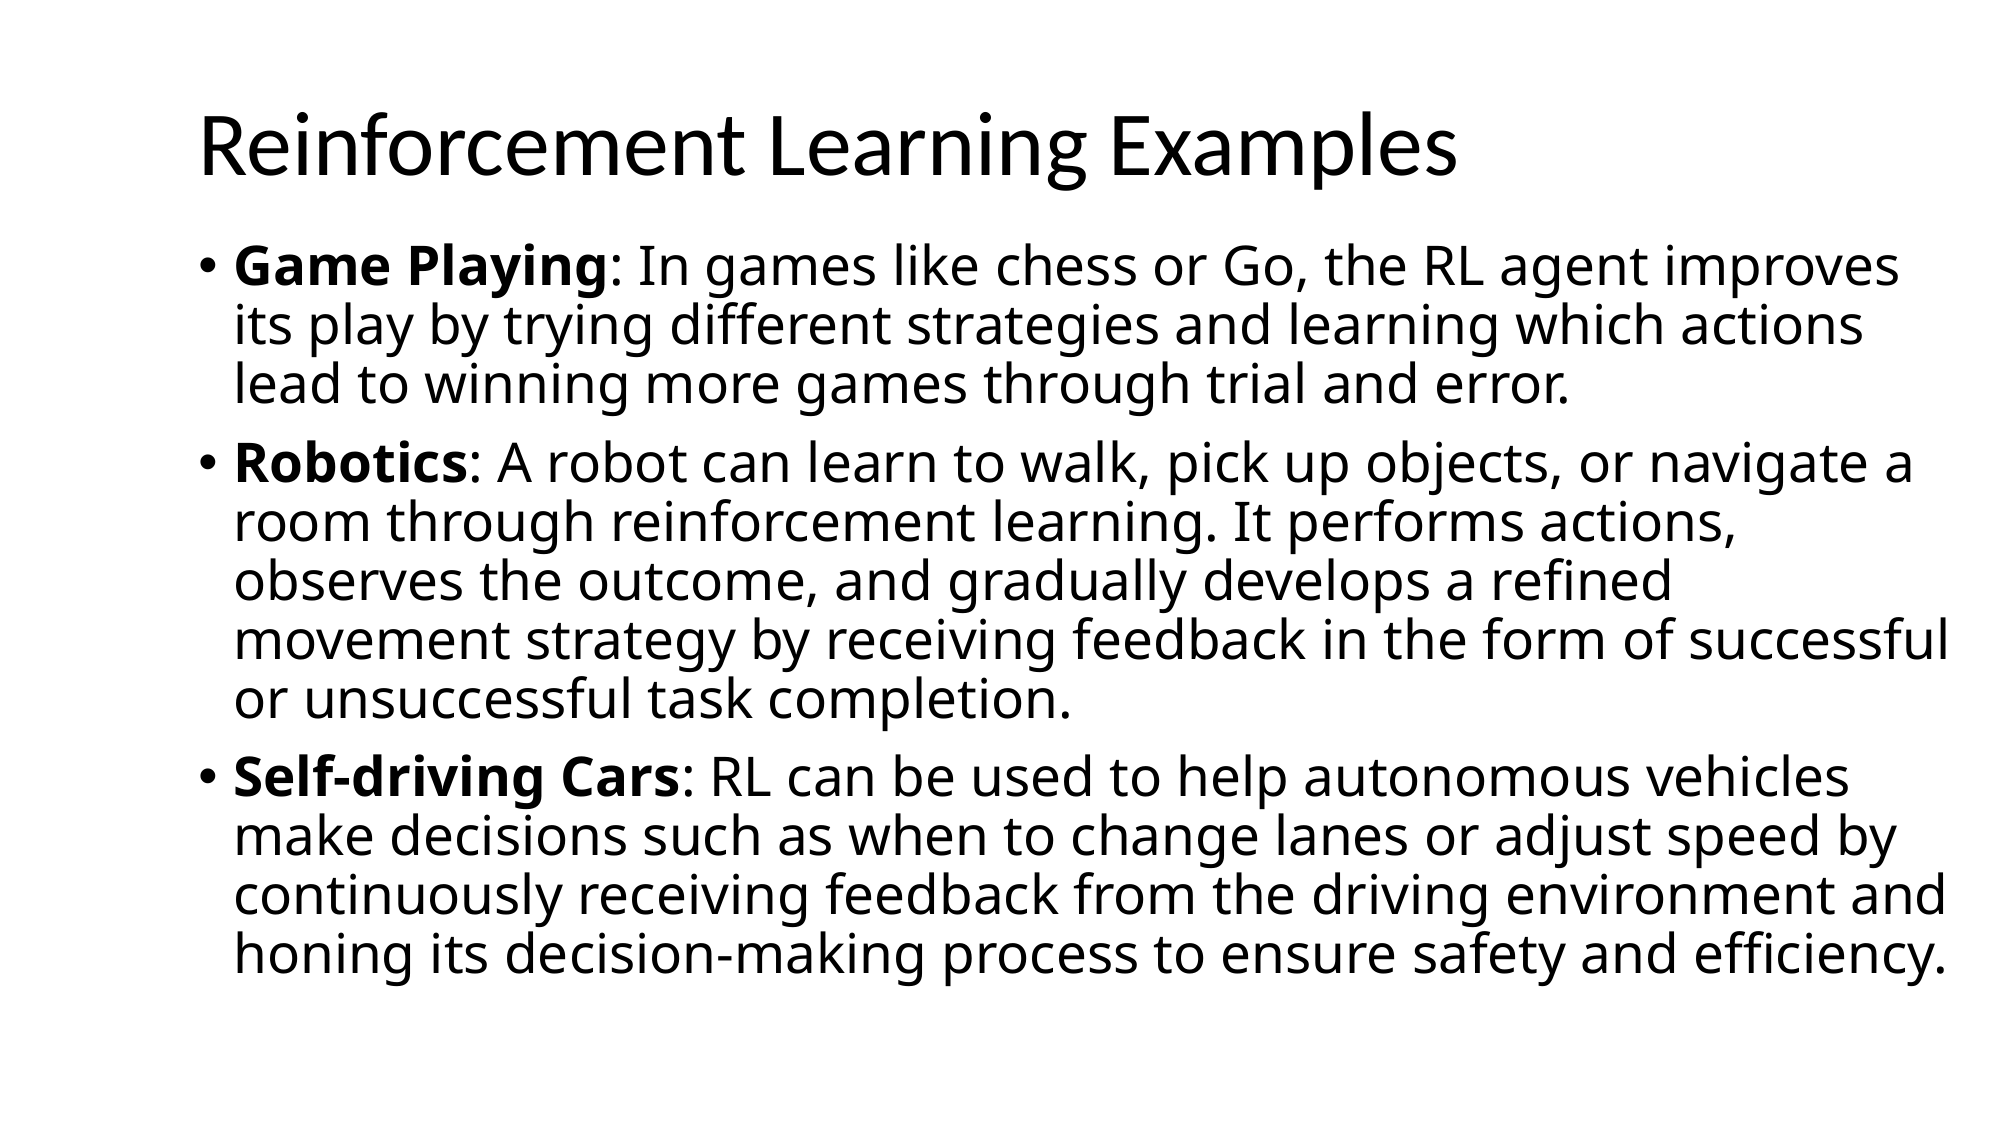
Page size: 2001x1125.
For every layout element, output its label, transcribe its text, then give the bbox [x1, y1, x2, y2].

list Game Playing: In games like chess or Go, the RL agent improves its play by trying different strategies and learning which actions lead to winning more games through trial and error. Robotics: A robot can learn to walk, pick up objects, or navigate a room through reinforcement learning. It performs actions, observes the outcome, and gradually develops a refined movement strategy by receiving feedback in the form of successful or unsuccessful task completion. Self-driving Cars: RL can be used to help autonomous vehicles make decisions such as when to change lanes or adjust speed by continuously receiving feedback from the driving environment and honing its decision-making process to ensure safety and efficiency. [183, 231, 1973, 1014]
title Reinforcement Learning Examples [183, 59, 1855, 231]
